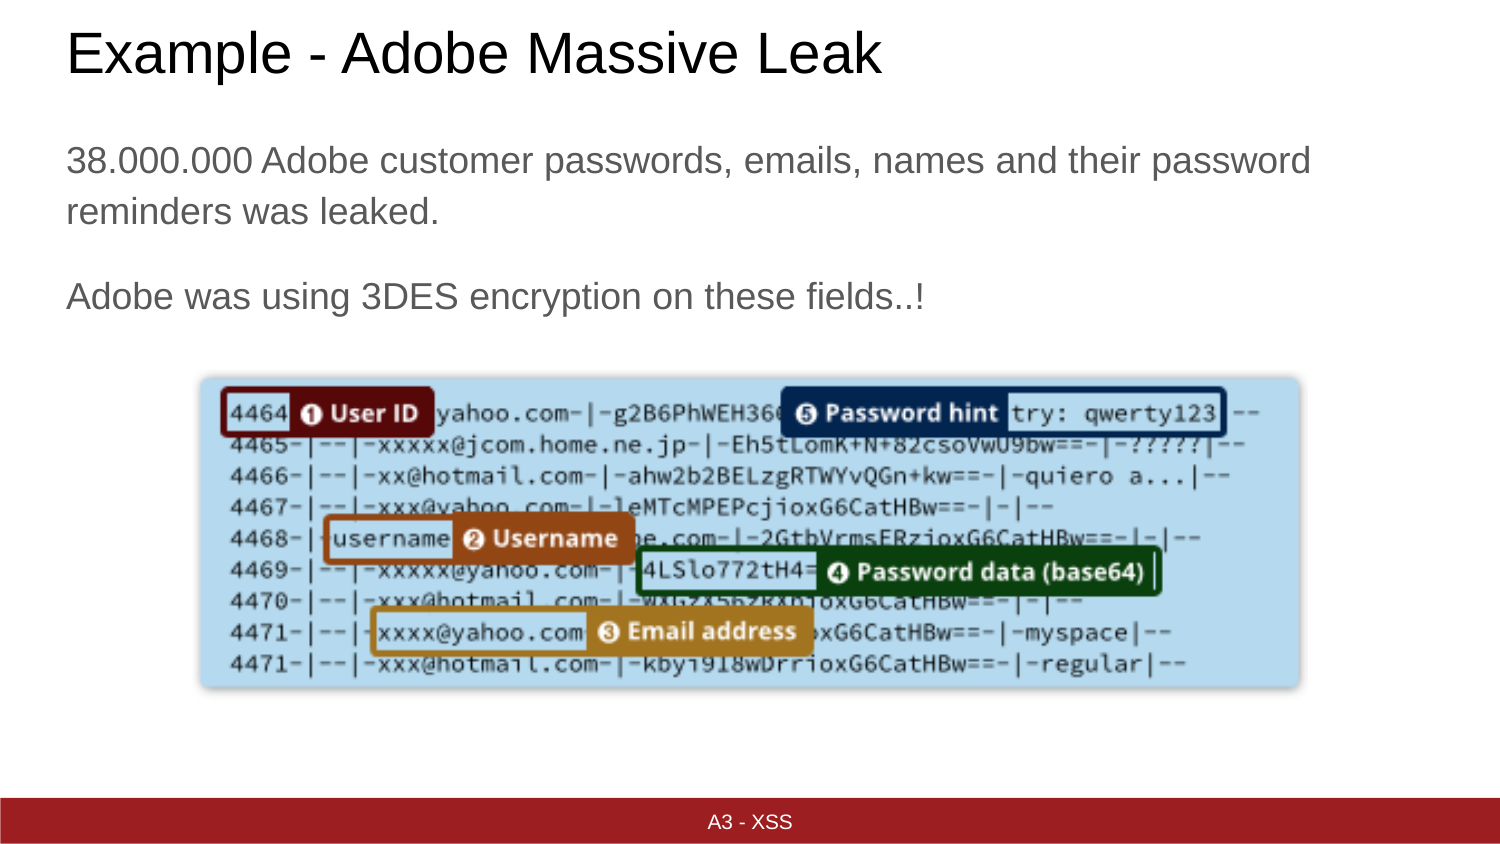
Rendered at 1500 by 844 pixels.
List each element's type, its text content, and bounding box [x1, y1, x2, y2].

list 38.000.000 Adobe customer passwords, emails, names and their password reminders was leaked. Adobe was using 3DES encryption on these fields..! [51, 113, 1449, 781]
picture [192, 369, 1308, 700]
title Example - Adobe Massive Leak [51, 0, 1202, 94]
